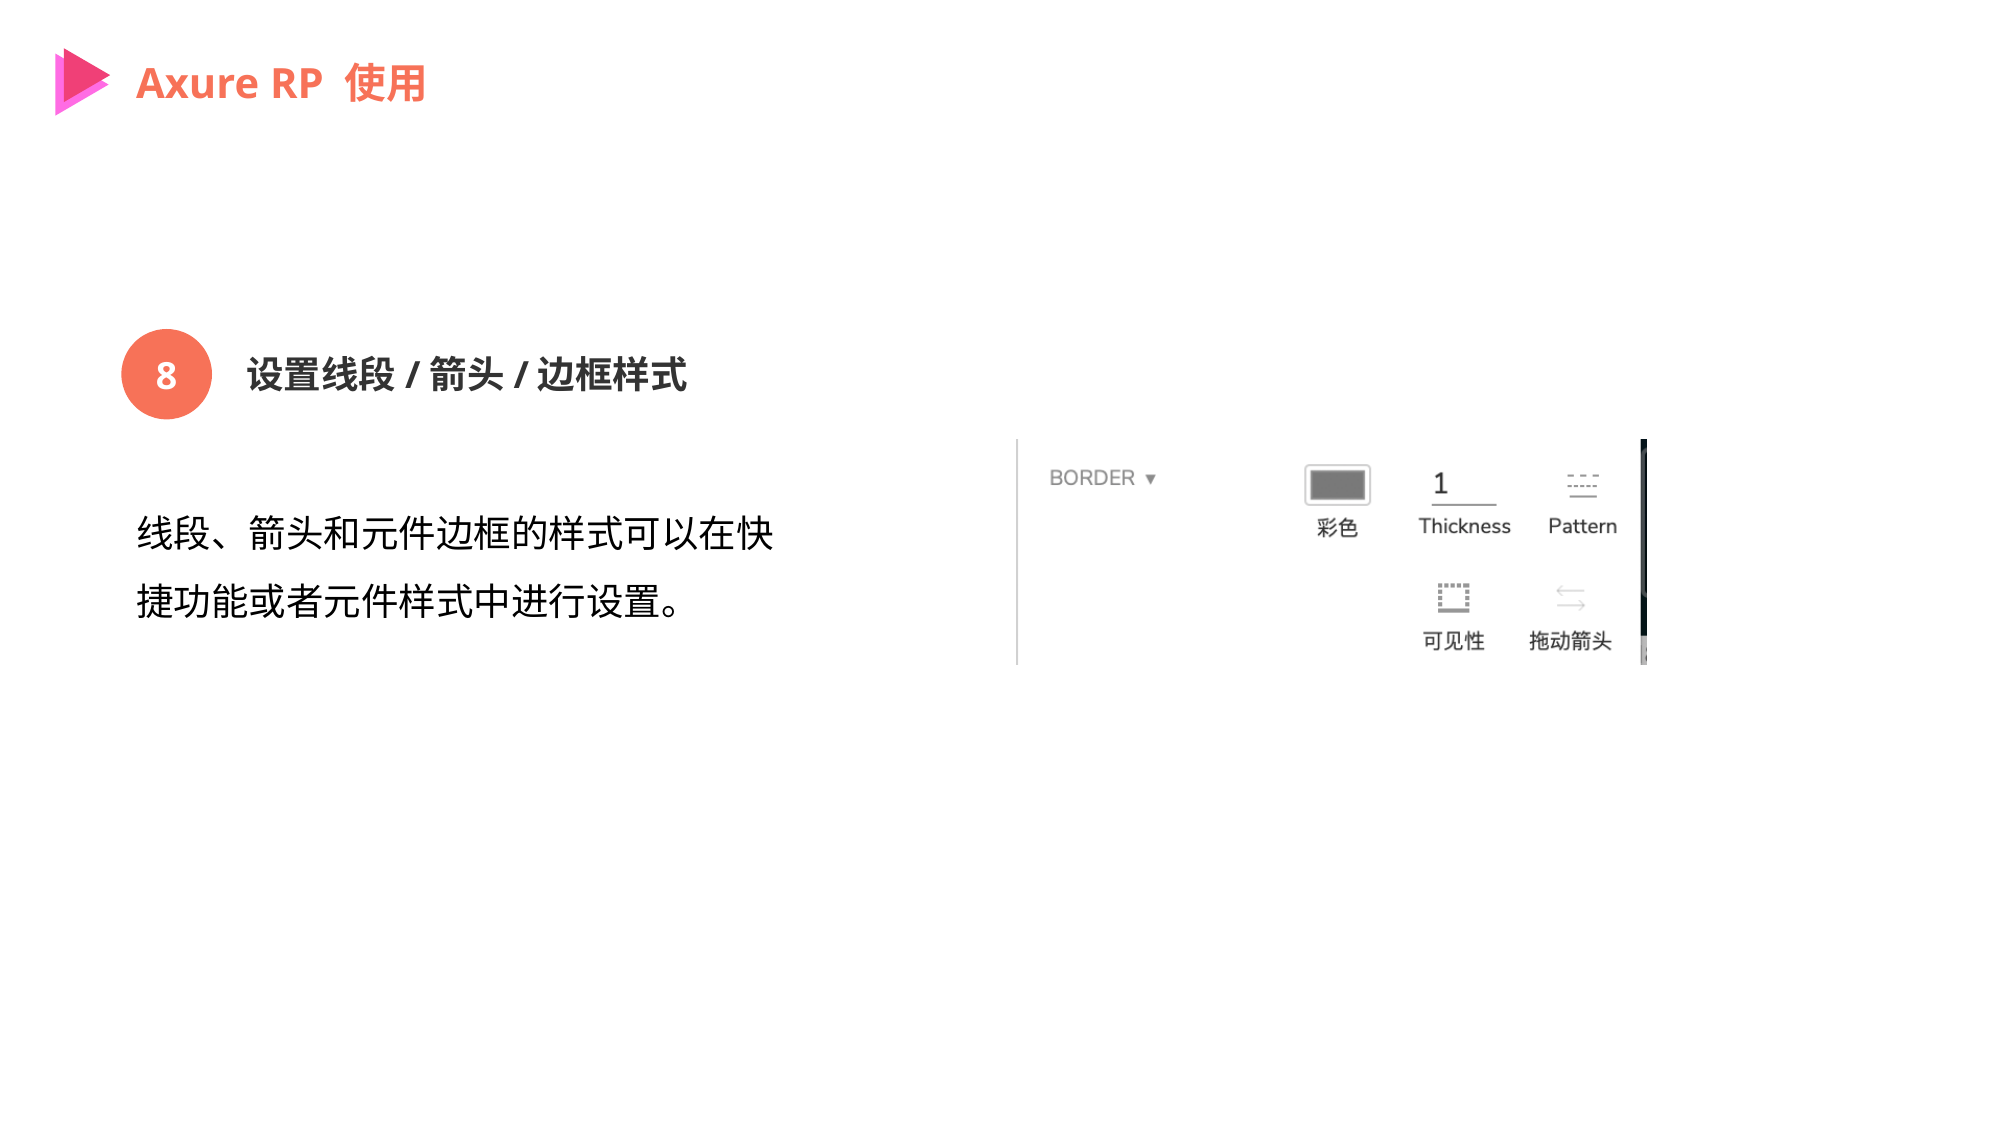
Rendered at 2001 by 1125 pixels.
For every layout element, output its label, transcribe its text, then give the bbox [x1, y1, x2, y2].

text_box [55, 48, 111, 116]
text_box 8 [120, 327, 214, 421]
text_box Axure RP 使用 [121, 48, 552, 114]
text_box 线段、箭头和元件边框的样式可以在快捷功能或者元件样式中进行设置。 [121, 480, 789, 631]
text_box 设置线段/箭头/边框样式 [231, 343, 703, 404]
picture [1016, 439, 1647, 665]
